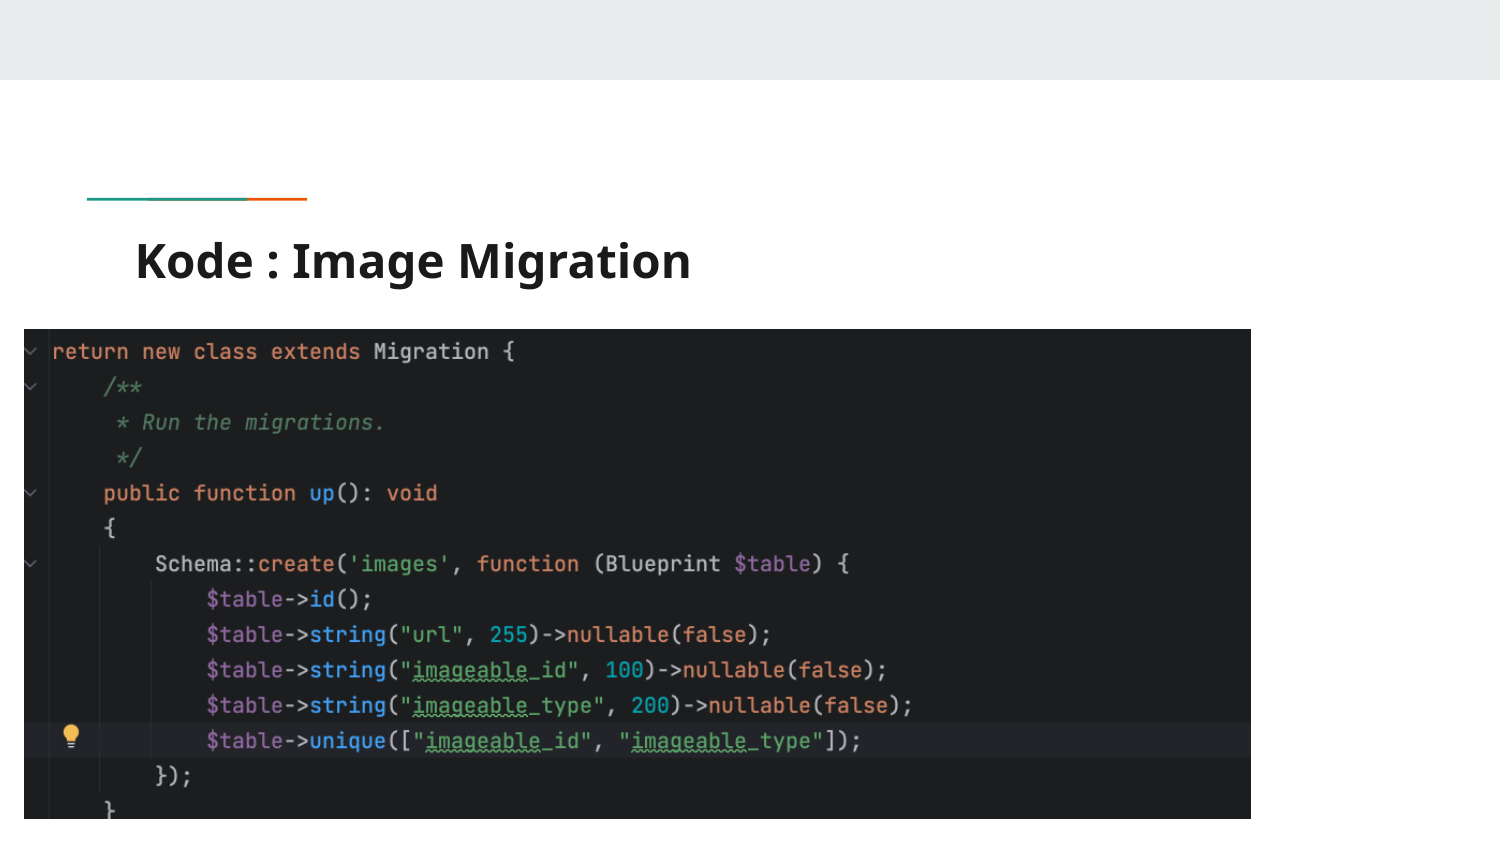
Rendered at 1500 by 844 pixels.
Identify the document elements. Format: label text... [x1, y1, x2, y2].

picture [24, 328, 1251, 819]
title Kode : Image Migration [119, 216, 1381, 305]
